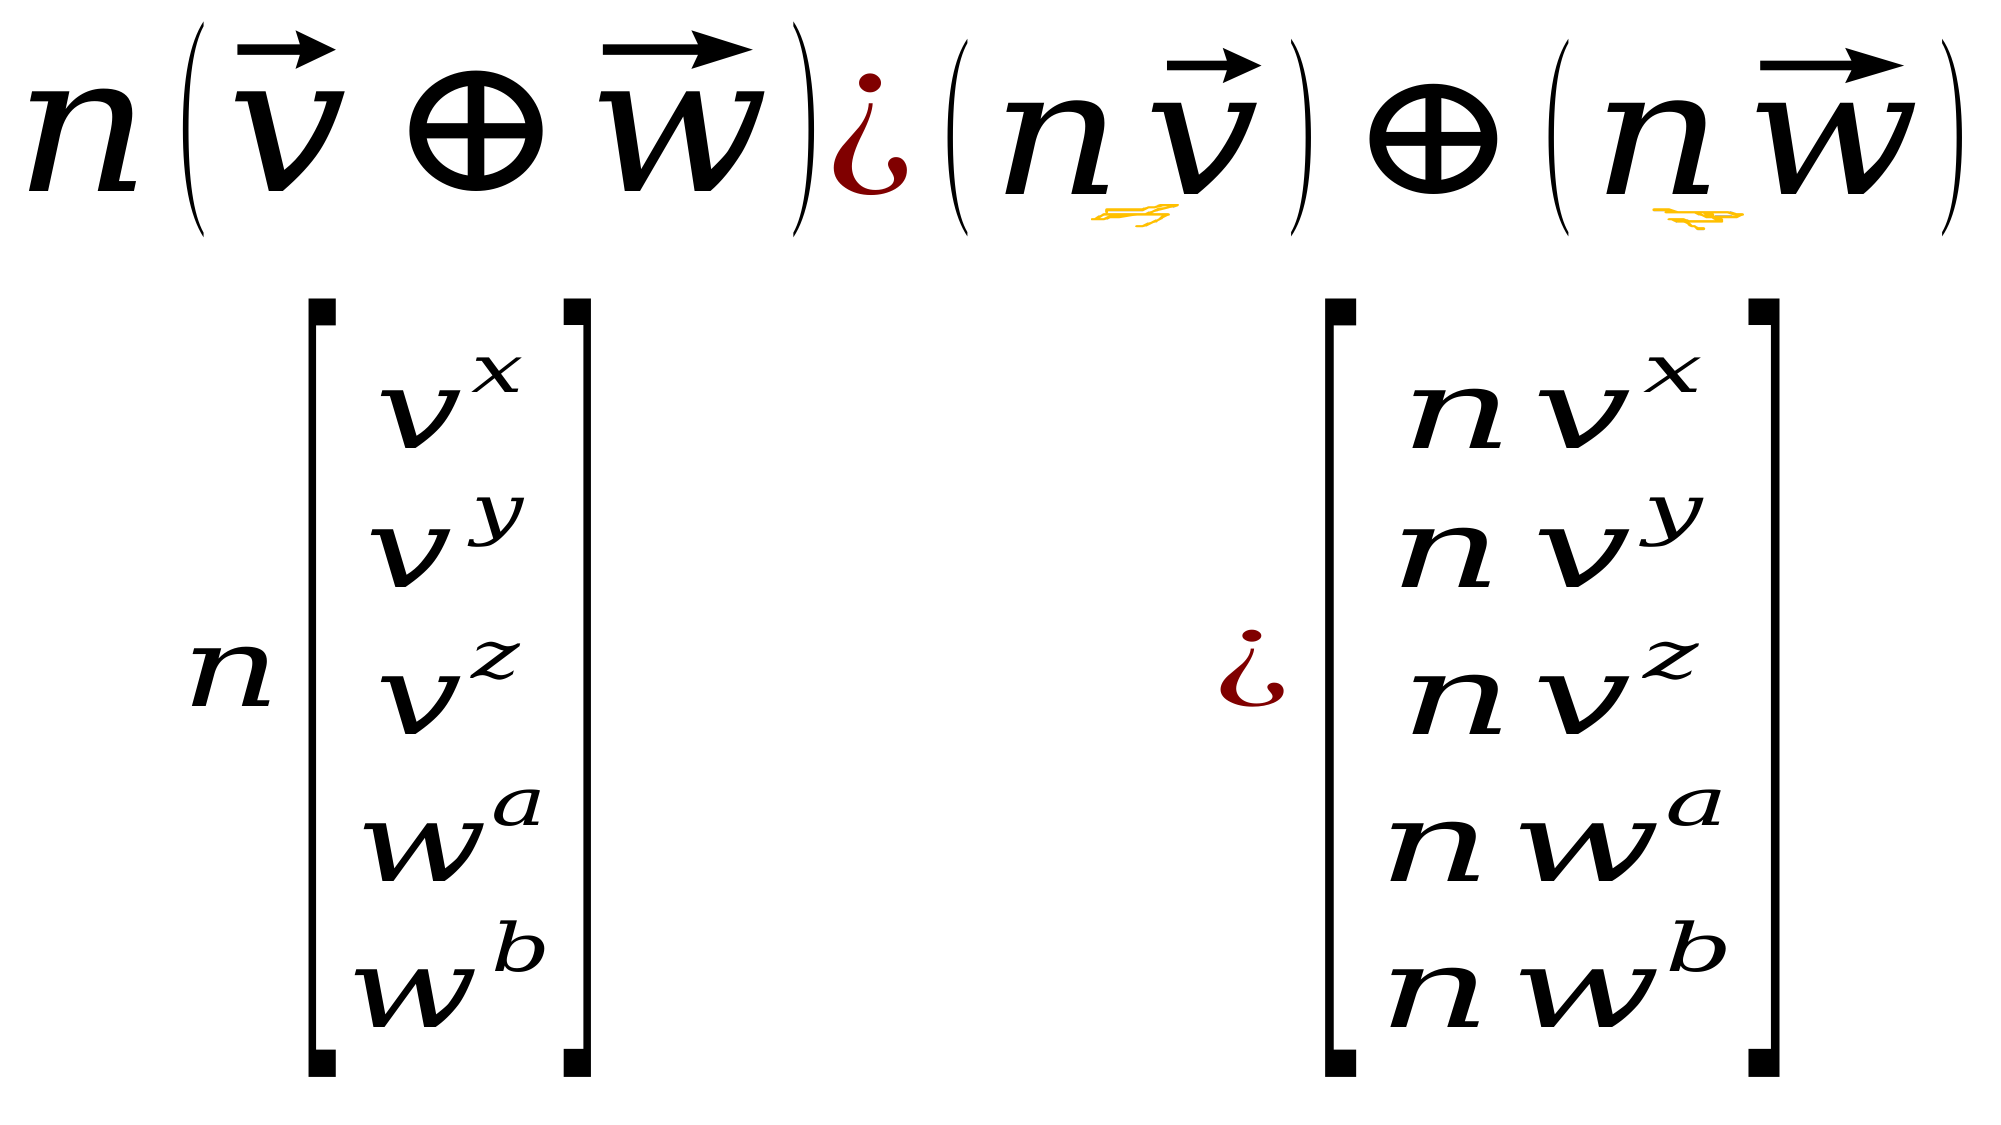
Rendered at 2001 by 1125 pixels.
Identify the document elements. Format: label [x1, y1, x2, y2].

picture [1091, 204, 1754, 238]
